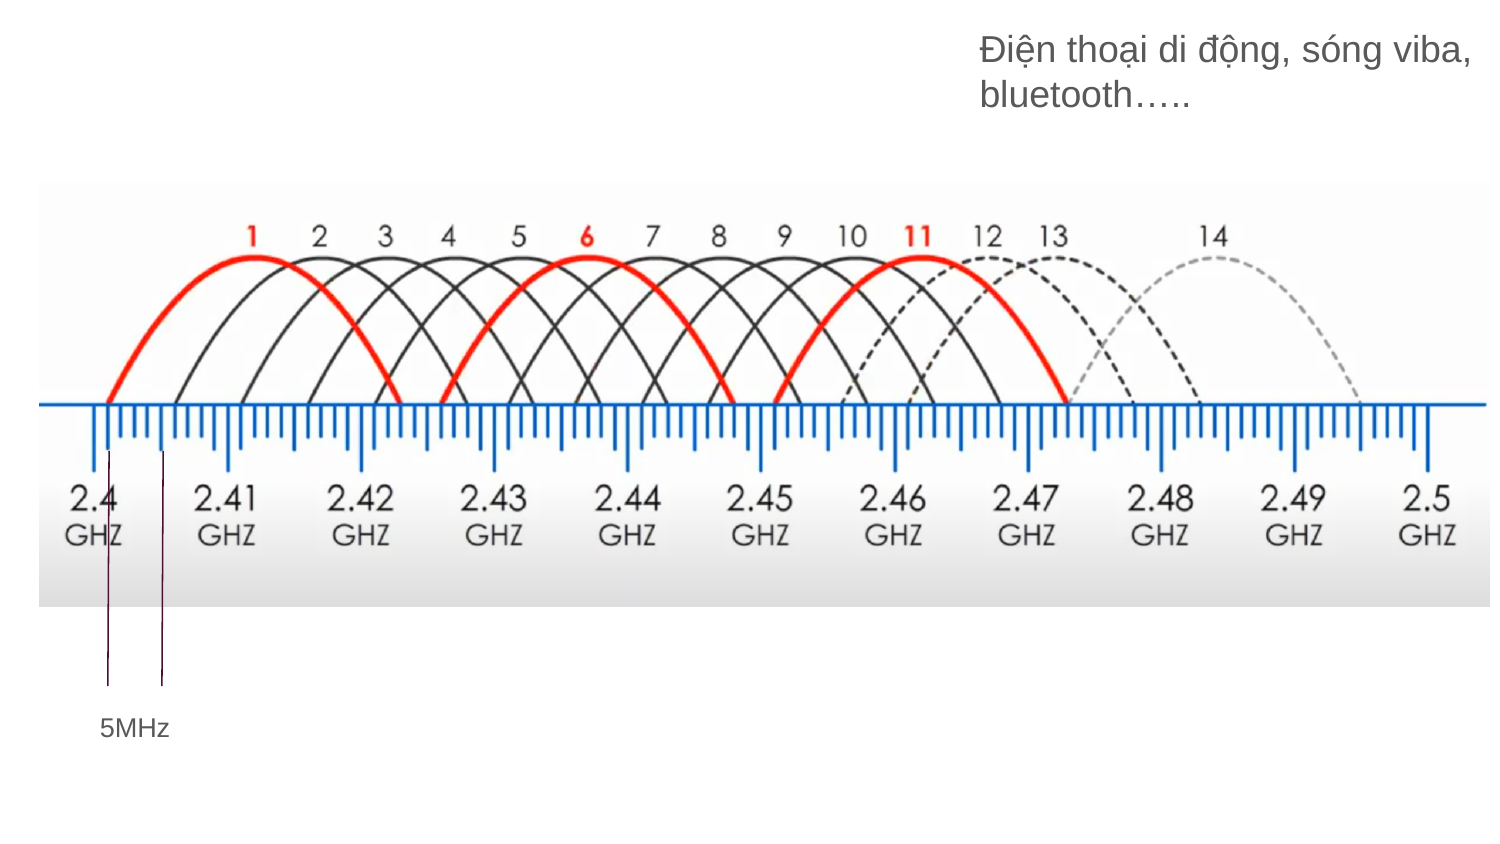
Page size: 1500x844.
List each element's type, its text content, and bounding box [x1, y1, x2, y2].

picture [39, 183, 1490, 608]
text_box Điện thoại di động, sóng viba, bluetooth….. [964, 9, 1490, 130]
text_box 5MHz [84, 695, 192, 759]
